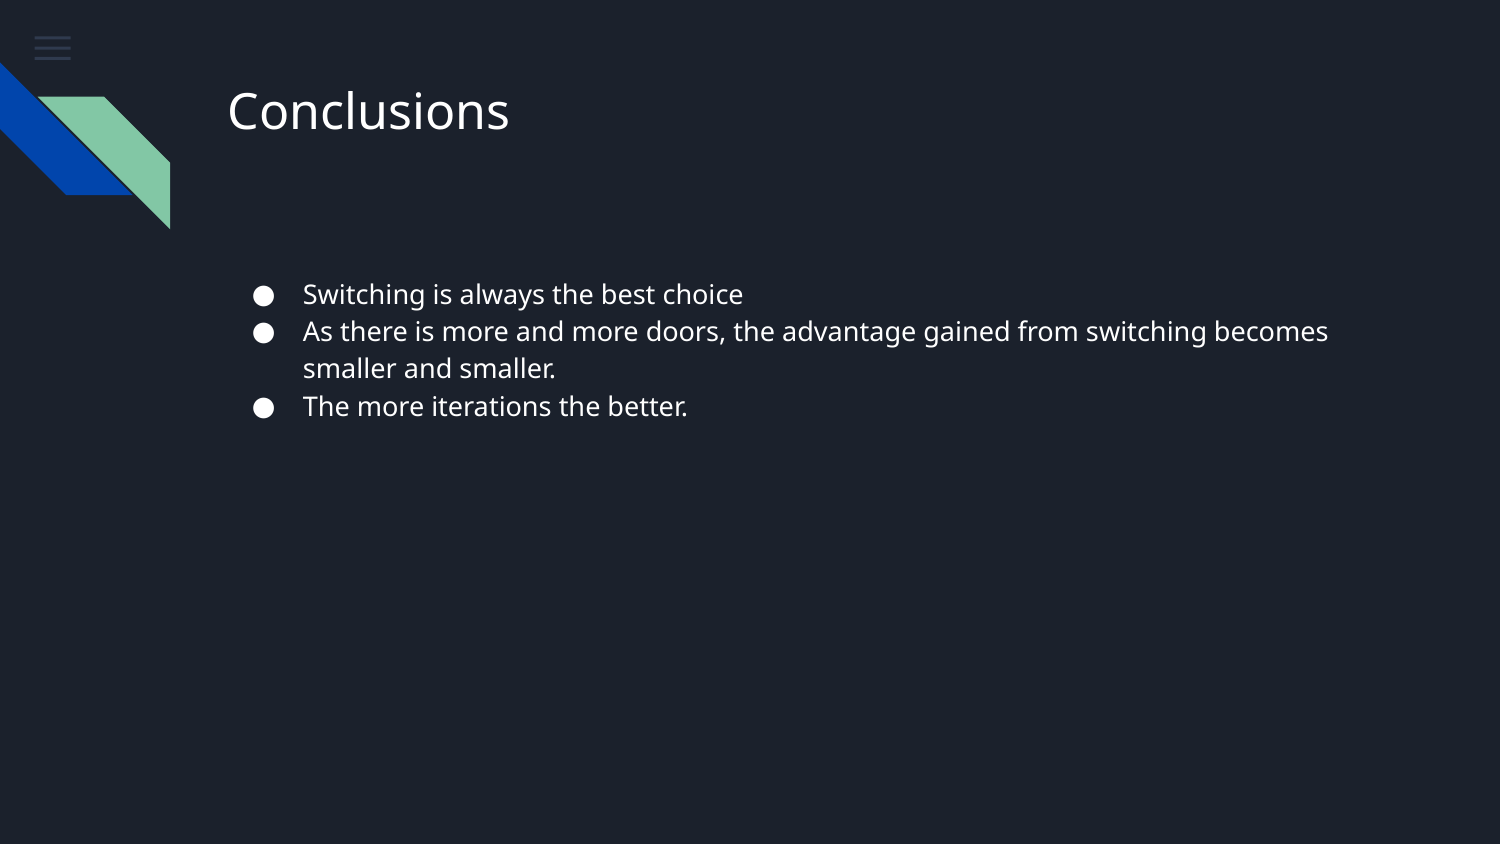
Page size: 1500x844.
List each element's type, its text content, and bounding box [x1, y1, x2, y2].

title Conclusions [212, 64, 1368, 215]
list Switching is always the best choice As there is more and more doors, the advantage gained from switching becomes smaller and smaller. The more iterations the better. [212, 257, 1368, 735]
